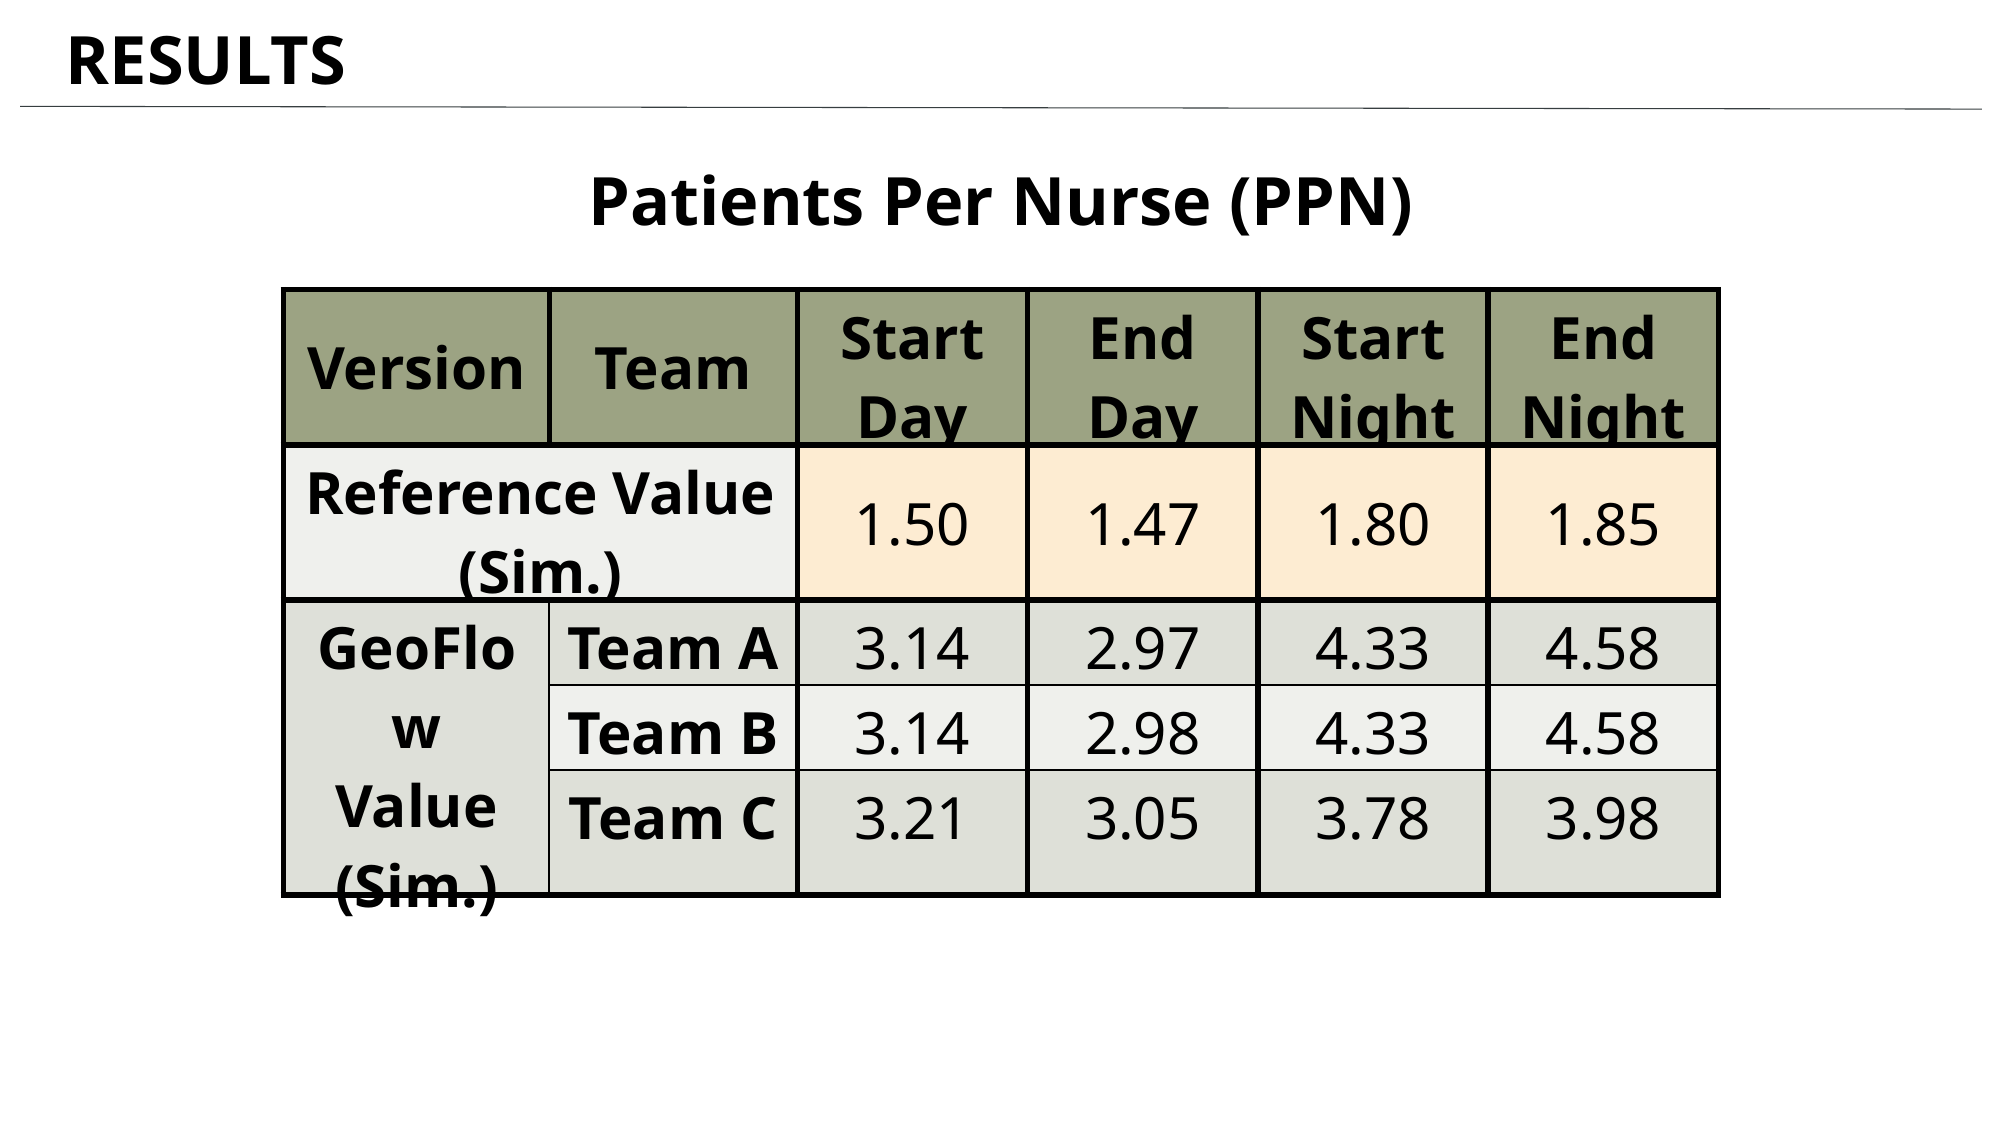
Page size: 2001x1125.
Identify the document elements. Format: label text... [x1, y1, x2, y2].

table_cell Team C [550, 771, 795, 892]
table_header Start Day [800, 292, 1025, 442]
table_cell 3.21 [800, 771, 1025, 892]
table_cell 1.50 [800, 448, 1025, 597]
table_cell Team A [550, 603, 795, 684]
table_header End Night [1491, 292, 1716, 442]
table_cell 3.78 [1261, 771, 1485, 892]
table_cell 2.98 [1030, 686, 1255, 769]
table_cell 4.33 [1261, 686, 1485, 769]
table_cell 4.58 [1491, 686, 1716, 769]
table_cell Reference Value (Sim.) [286, 448, 795, 597]
text_box RESULTS [50, 10, 362, 106]
table_cell 3.05 [1030, 771, 1255, 892]
table_header Version [286, 292, 547, 442]
table_cell 4.33 [1261, 603, 1485, 684]
table_cell GeoFlow Value (Sim.) [286, 603, 548, 892]
table_cell 2.97 [1030, 603, 1255, 684]
table_header Start Night [1261, 292, 1485, 442]
table_cell 3.14 [800, 603, 1025, 684]
table_cell Team B [550, 686, 795, 769]
table_cell 1.80 [1261, 448, 1485, 597]
table_cell 1.47 [1030, 448, 1255, 597]
table_header End Day [1030, 292, 1255, 442]
table_cell 1.85 [1491, 448, 1716, 597]
table_cell 3.98 [1491, 771, 1716, 892]
table_header Team [552, 292, 795, 442]
text_box Patients Per Nurse (PPN) [573, 151, 1429, 247]
table_cell 3.14 [800, 686, 1025, 769]
table_cell 4.58 [1491, 603, 1716, 684]
